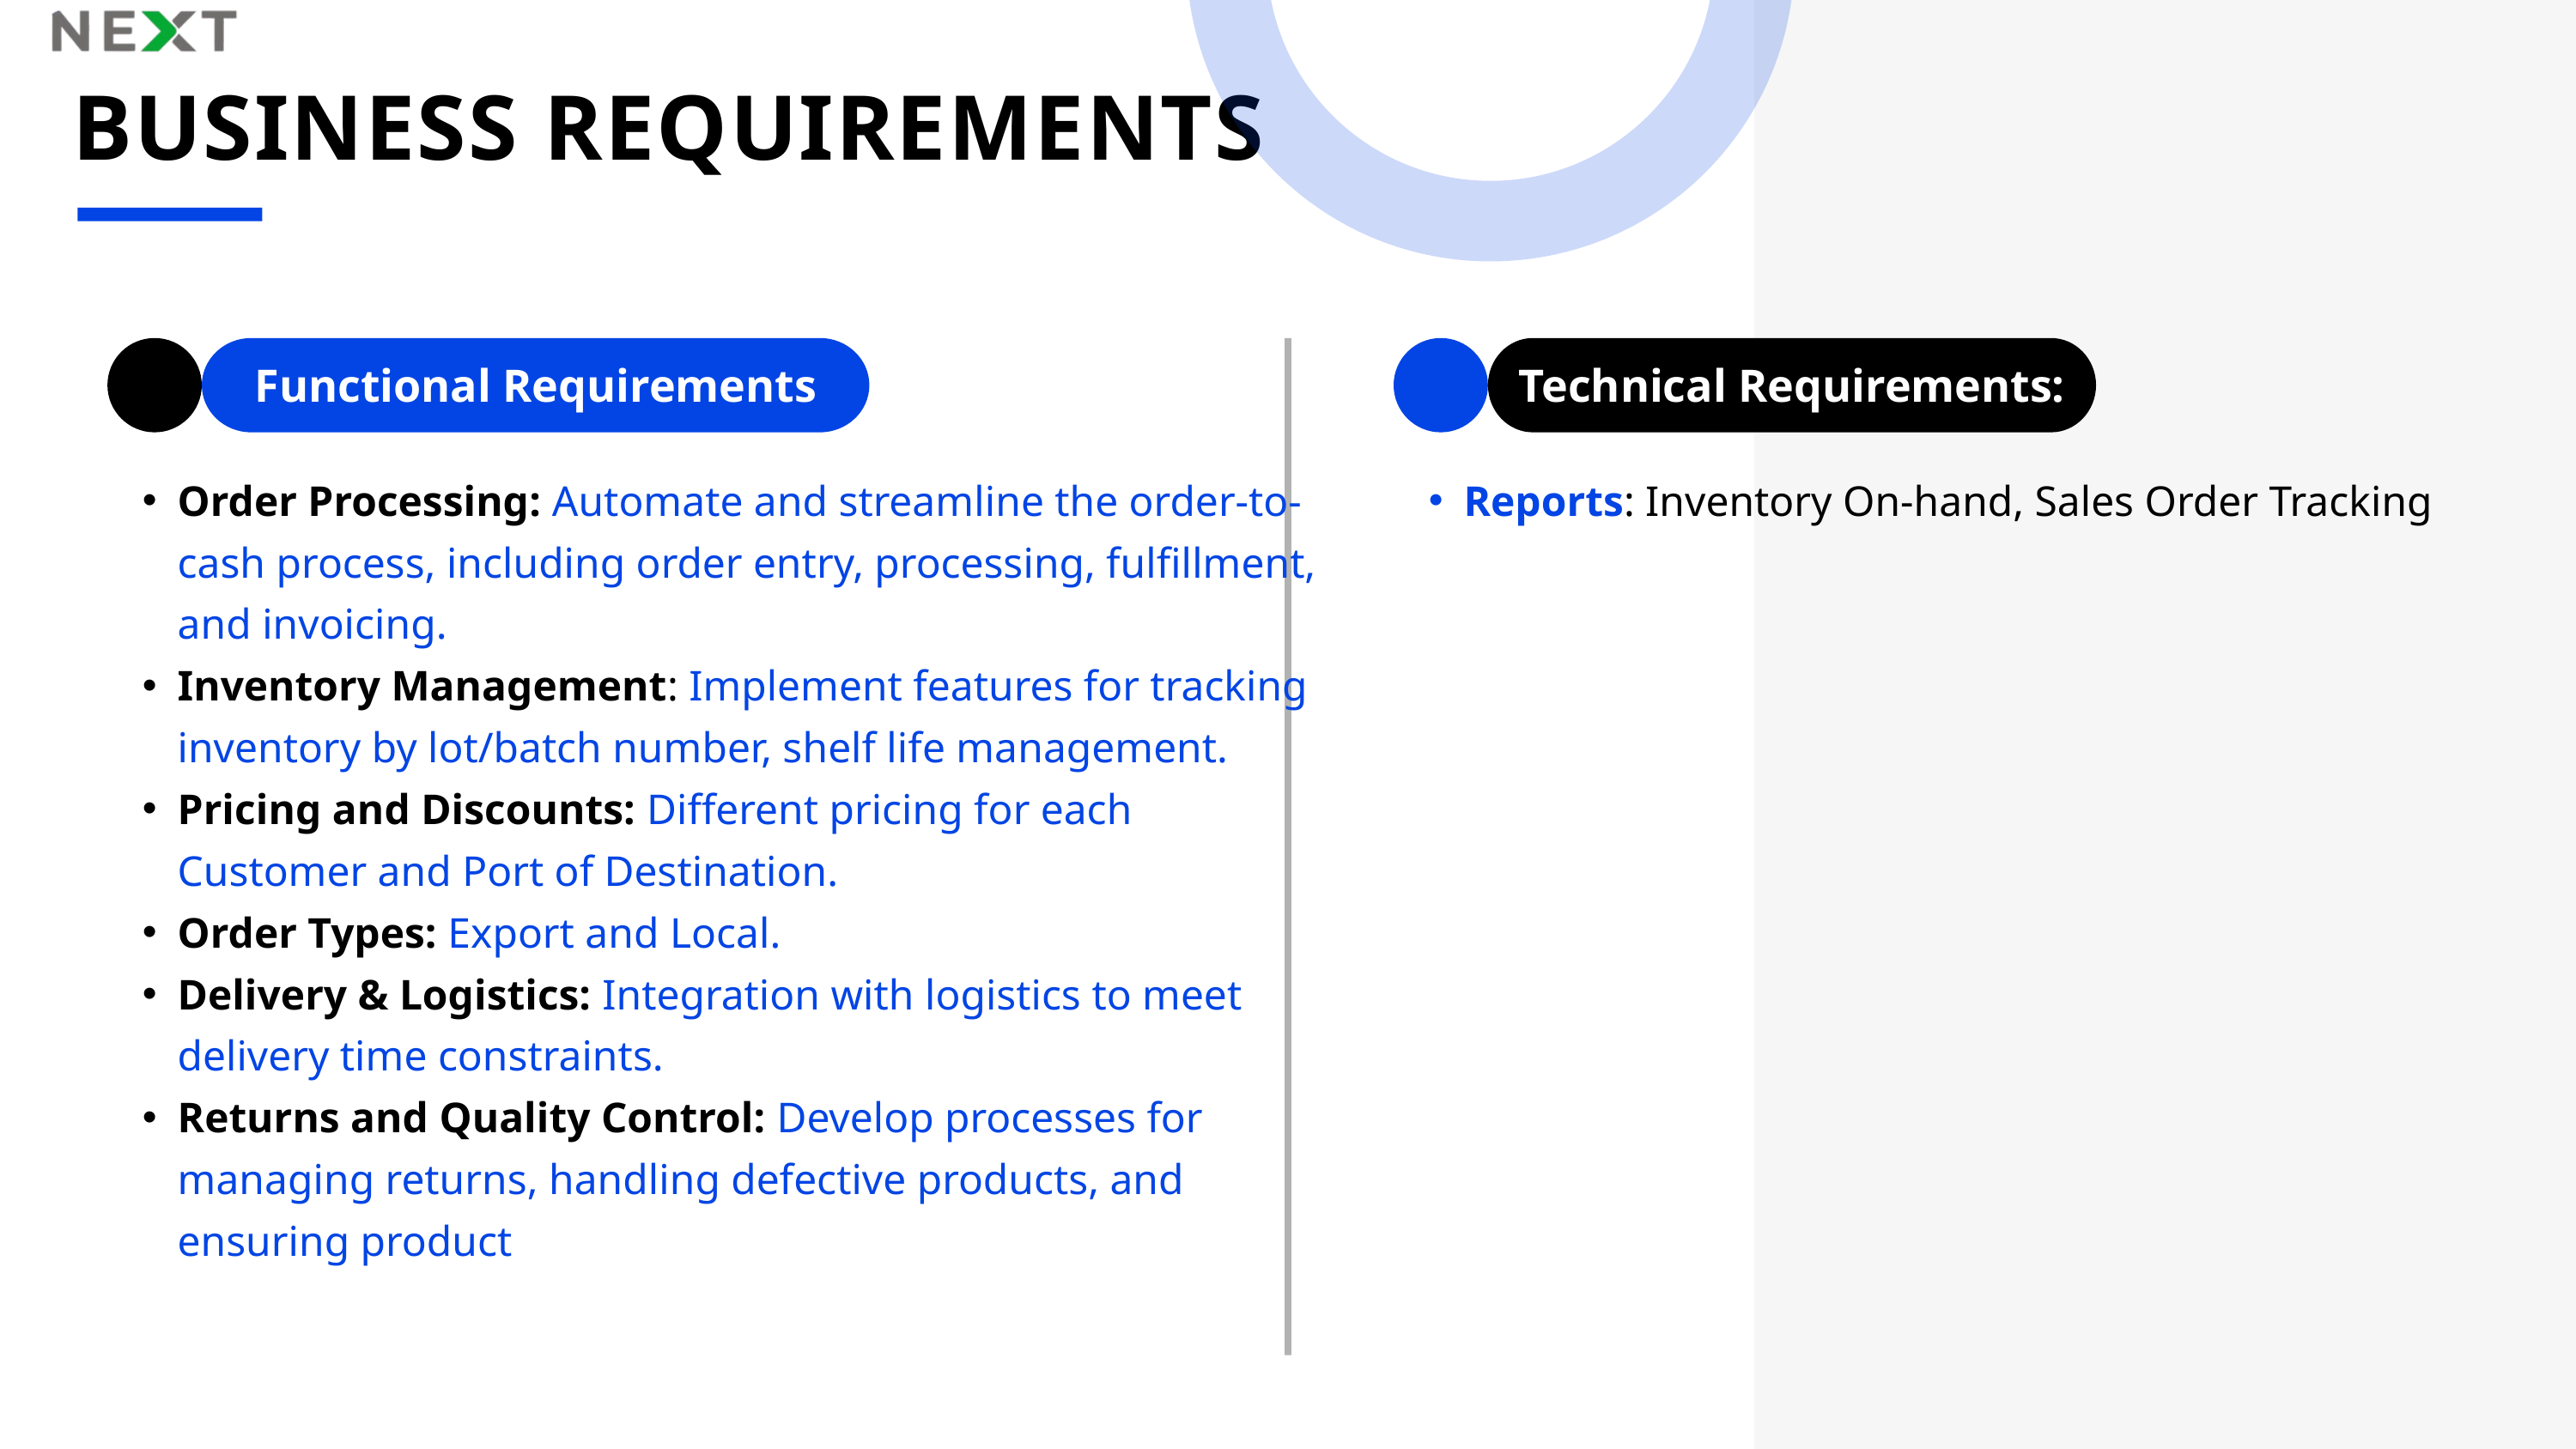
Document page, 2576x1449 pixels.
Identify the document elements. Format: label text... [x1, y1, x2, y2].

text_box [1393, 337, 1489, 433]
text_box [203, 337, 870, 433]
text_box [0, 0, 271, 81]
text_box BUSINESS REQUIREMENTS [72, 52, 1222, 178]
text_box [1753, 0, 2576, 1449]
text_box Order Processing: Automate and streamline the order-to-cash process, including order entry, processing, fulfillment, and invoicing. Inventory Management: Implement features for tracking inventory by lot/batch number, shelf life management. Pricing and Discounts: Different pricing for each Customer and Port of Destination. Order Types: Export and Local. Delivery & Logistics: Integration with logistics to meet delivery time constraints. Returns and Quality Control: Develop processes for managing returns, handling defective products, and ensuring product [107, 462, 1321, 1327]
text_box Reports: Inventory On-hand, Sales Order Tracking [1394, 462, 1749, 524]
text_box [106, 337, 203, 433]
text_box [1226, 0, 1755, 221]
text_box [1489, 337, 2097, 433]
